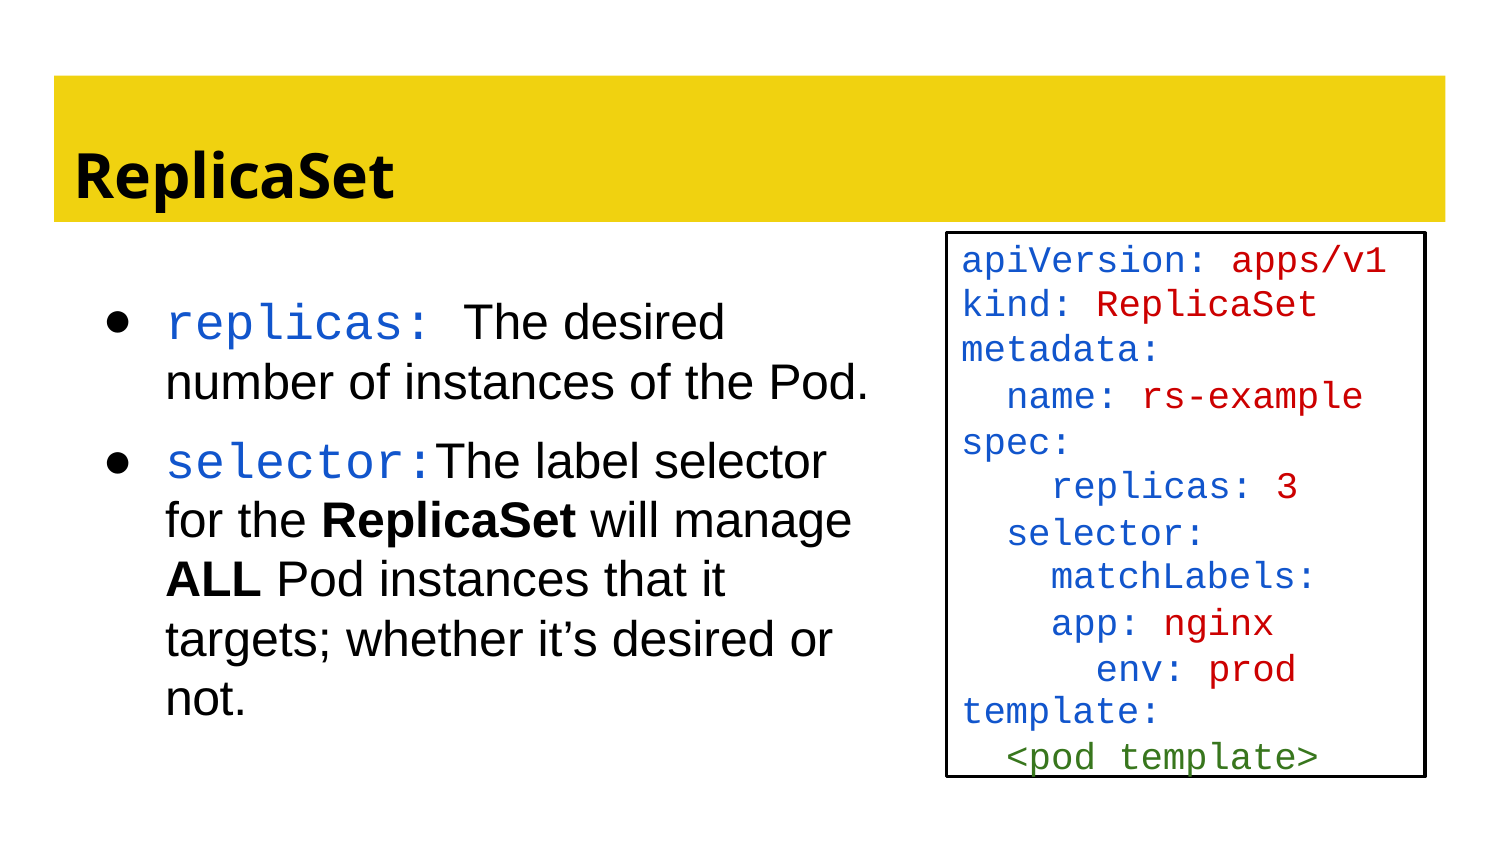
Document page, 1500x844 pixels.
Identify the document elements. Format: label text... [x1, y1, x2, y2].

title ReplicaSet [71, 16, 1429, 212]
text_box apiVersion: apps/v1 kind: ReplicaSet metadata: name: rs-example spec: replicas: 3 selector: matchLabels: app: nginx env: prod template: <pod template> [946, 232, 1426, 777]
text_box replicas: The desired number of instances of the Pod. selector:The label selector for the ReplicaSet will manage ALL Pod instances that it targets; whether it’s desired or not. [100, 287, 874, 728]
